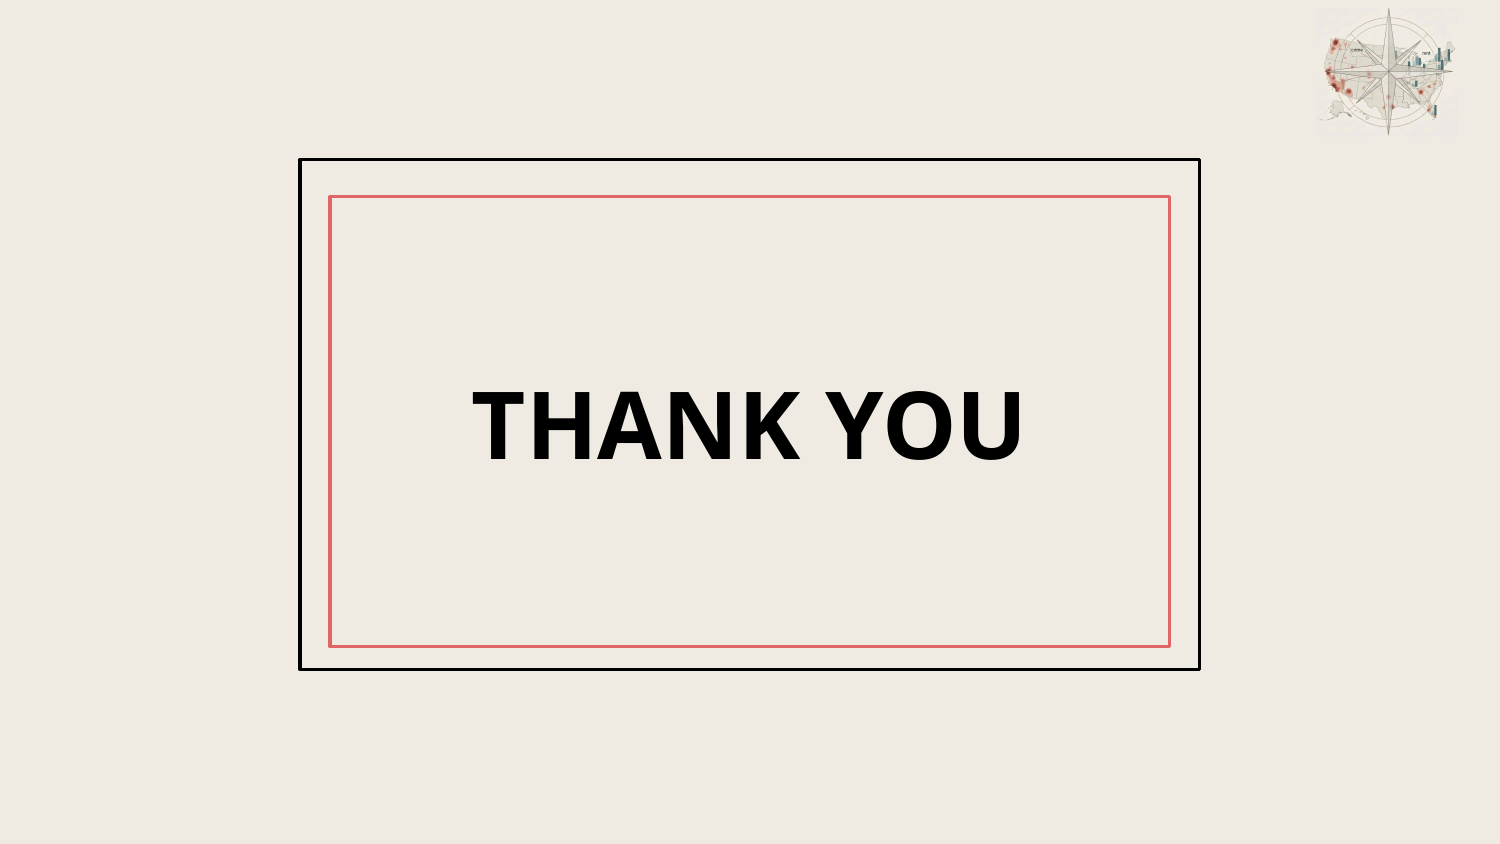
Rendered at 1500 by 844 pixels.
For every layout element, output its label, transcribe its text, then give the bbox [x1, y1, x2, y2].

text_box THANK YOU [329, 196, 1170, 647]
picture [1316, 8, 1458, 137]
text_box [299, 159, 1200, 670]
